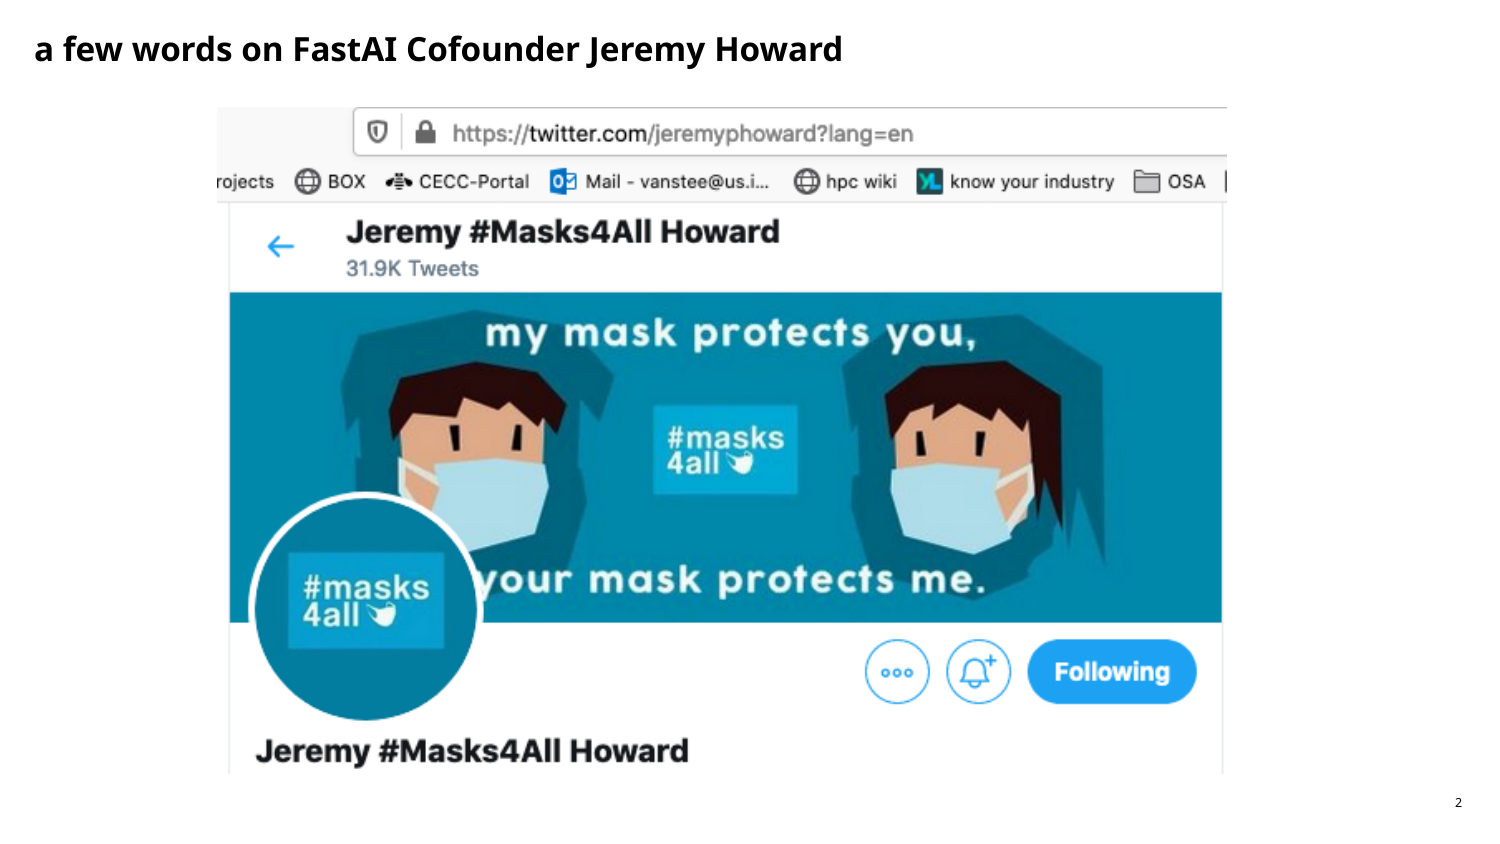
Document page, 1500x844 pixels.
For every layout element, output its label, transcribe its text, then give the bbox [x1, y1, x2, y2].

slide_number 2 [1125, 791, 1463, 815]
text_box a few words on FastAI Cofounder Jeremy Howard [19, 21, 869, 76]
picture [217, 106, 1227, 774]
